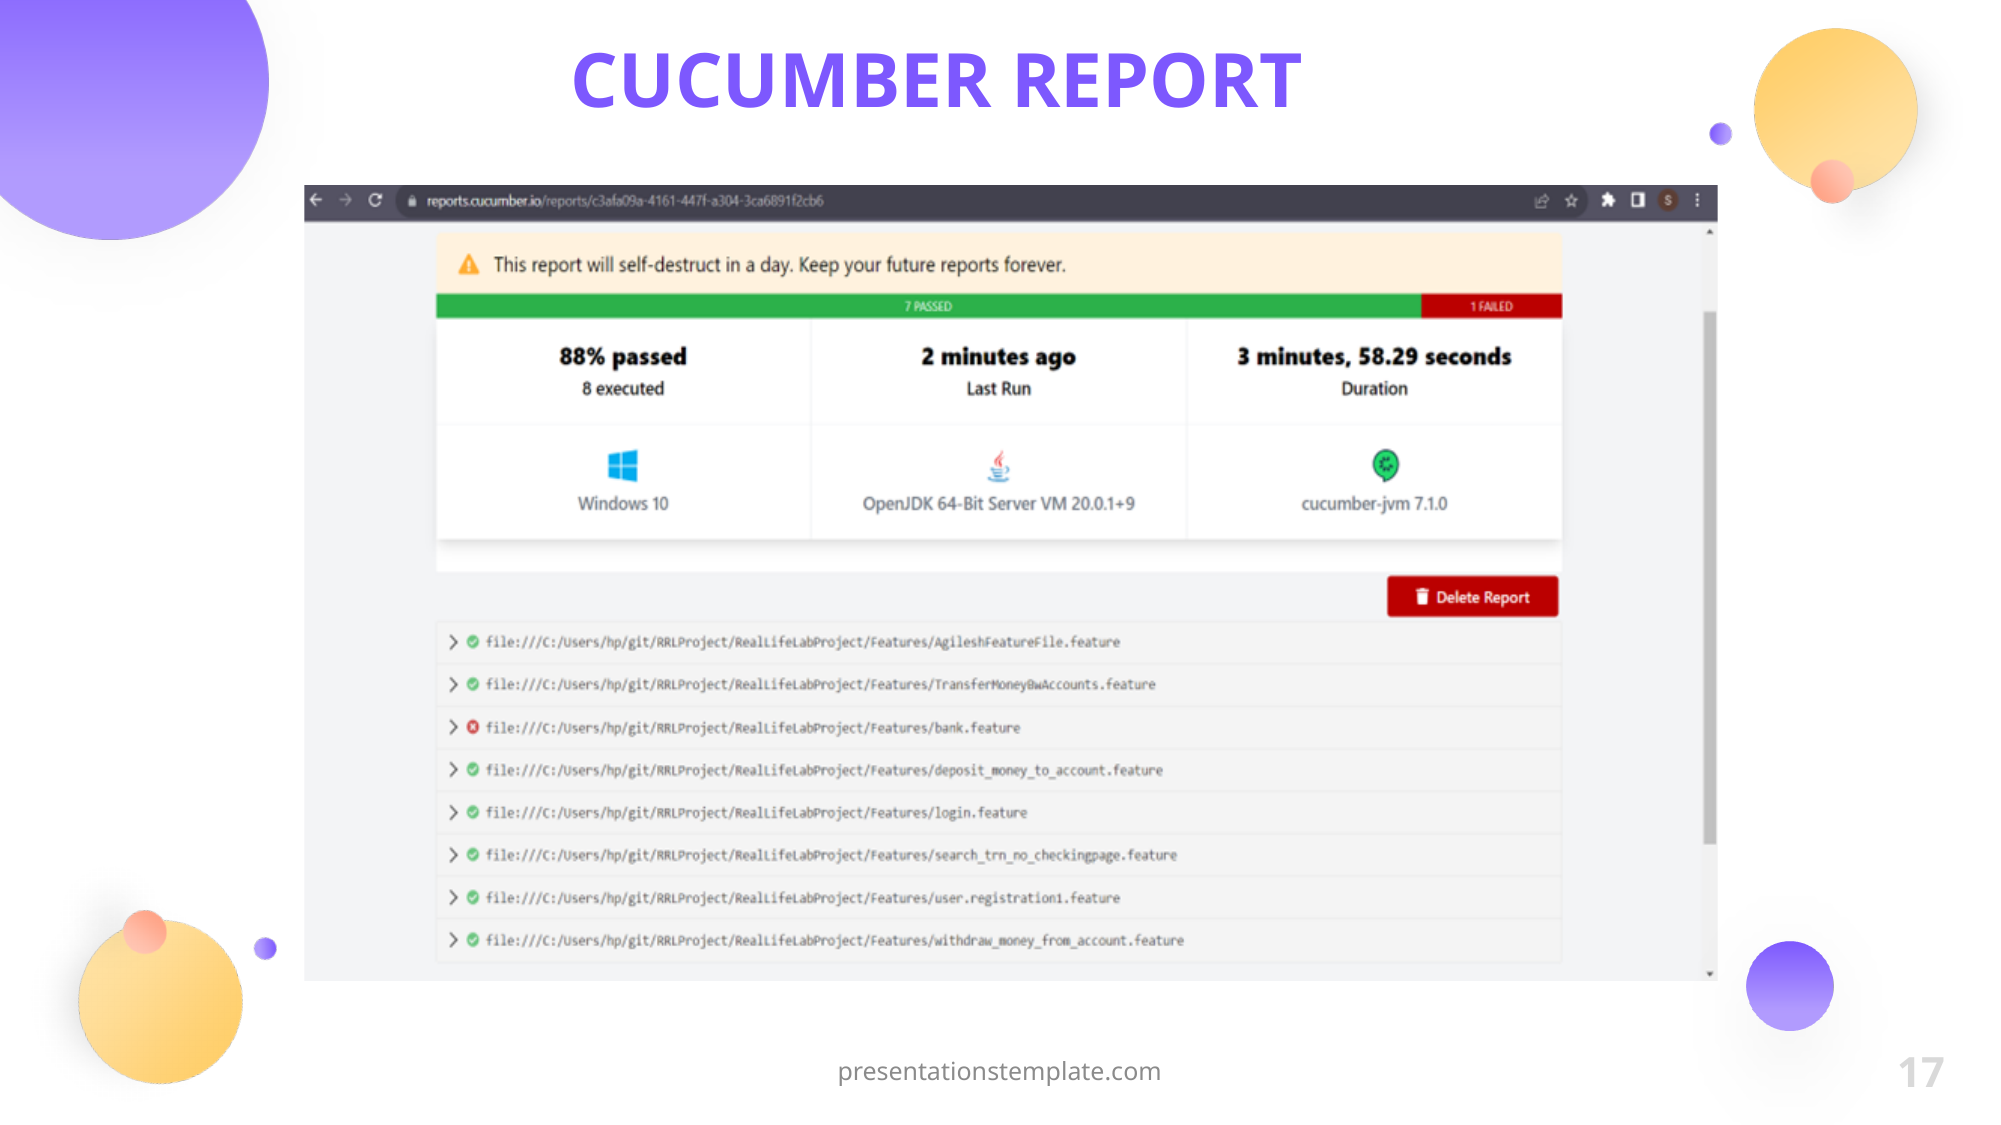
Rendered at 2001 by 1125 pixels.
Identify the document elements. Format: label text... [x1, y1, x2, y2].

picture [0, 0, 1985, 1125]
footer presentationstemplate.com [662, 1042, 1338, 1103]
text_box CUCUMBER REPORT [555, 25, 1490, 131]
